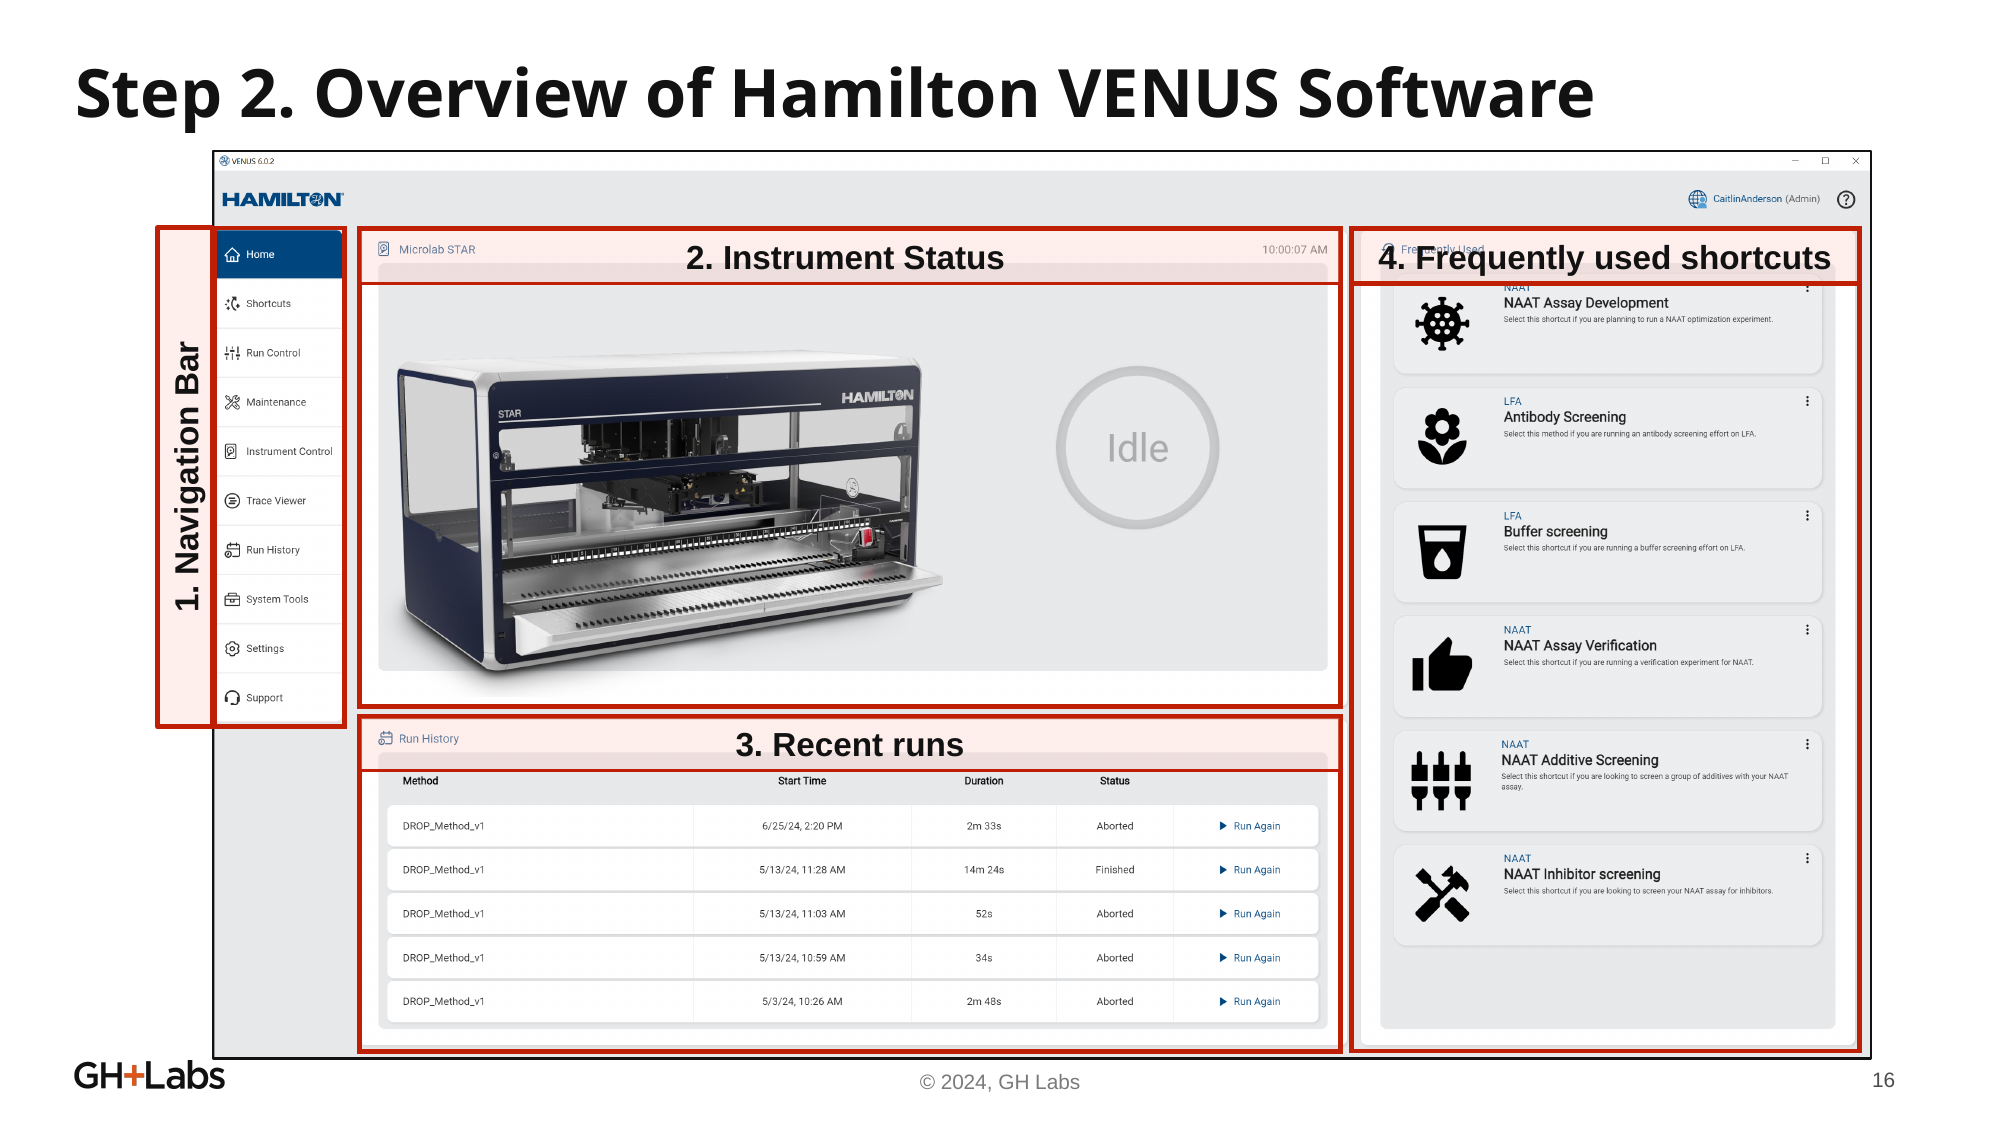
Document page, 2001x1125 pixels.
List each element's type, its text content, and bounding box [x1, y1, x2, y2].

picture [214, 151, 1871, 1058]
picture [74, 1060, 225, 1089]
text_box 1. Navigation Bar [157, 227, 213, 727]
title Step 2. Overview of Hamilton VENUS Software [75, 30, 1925, 162]
footer © 2024, GH Labs [662, 1062, 1338, 1100]
